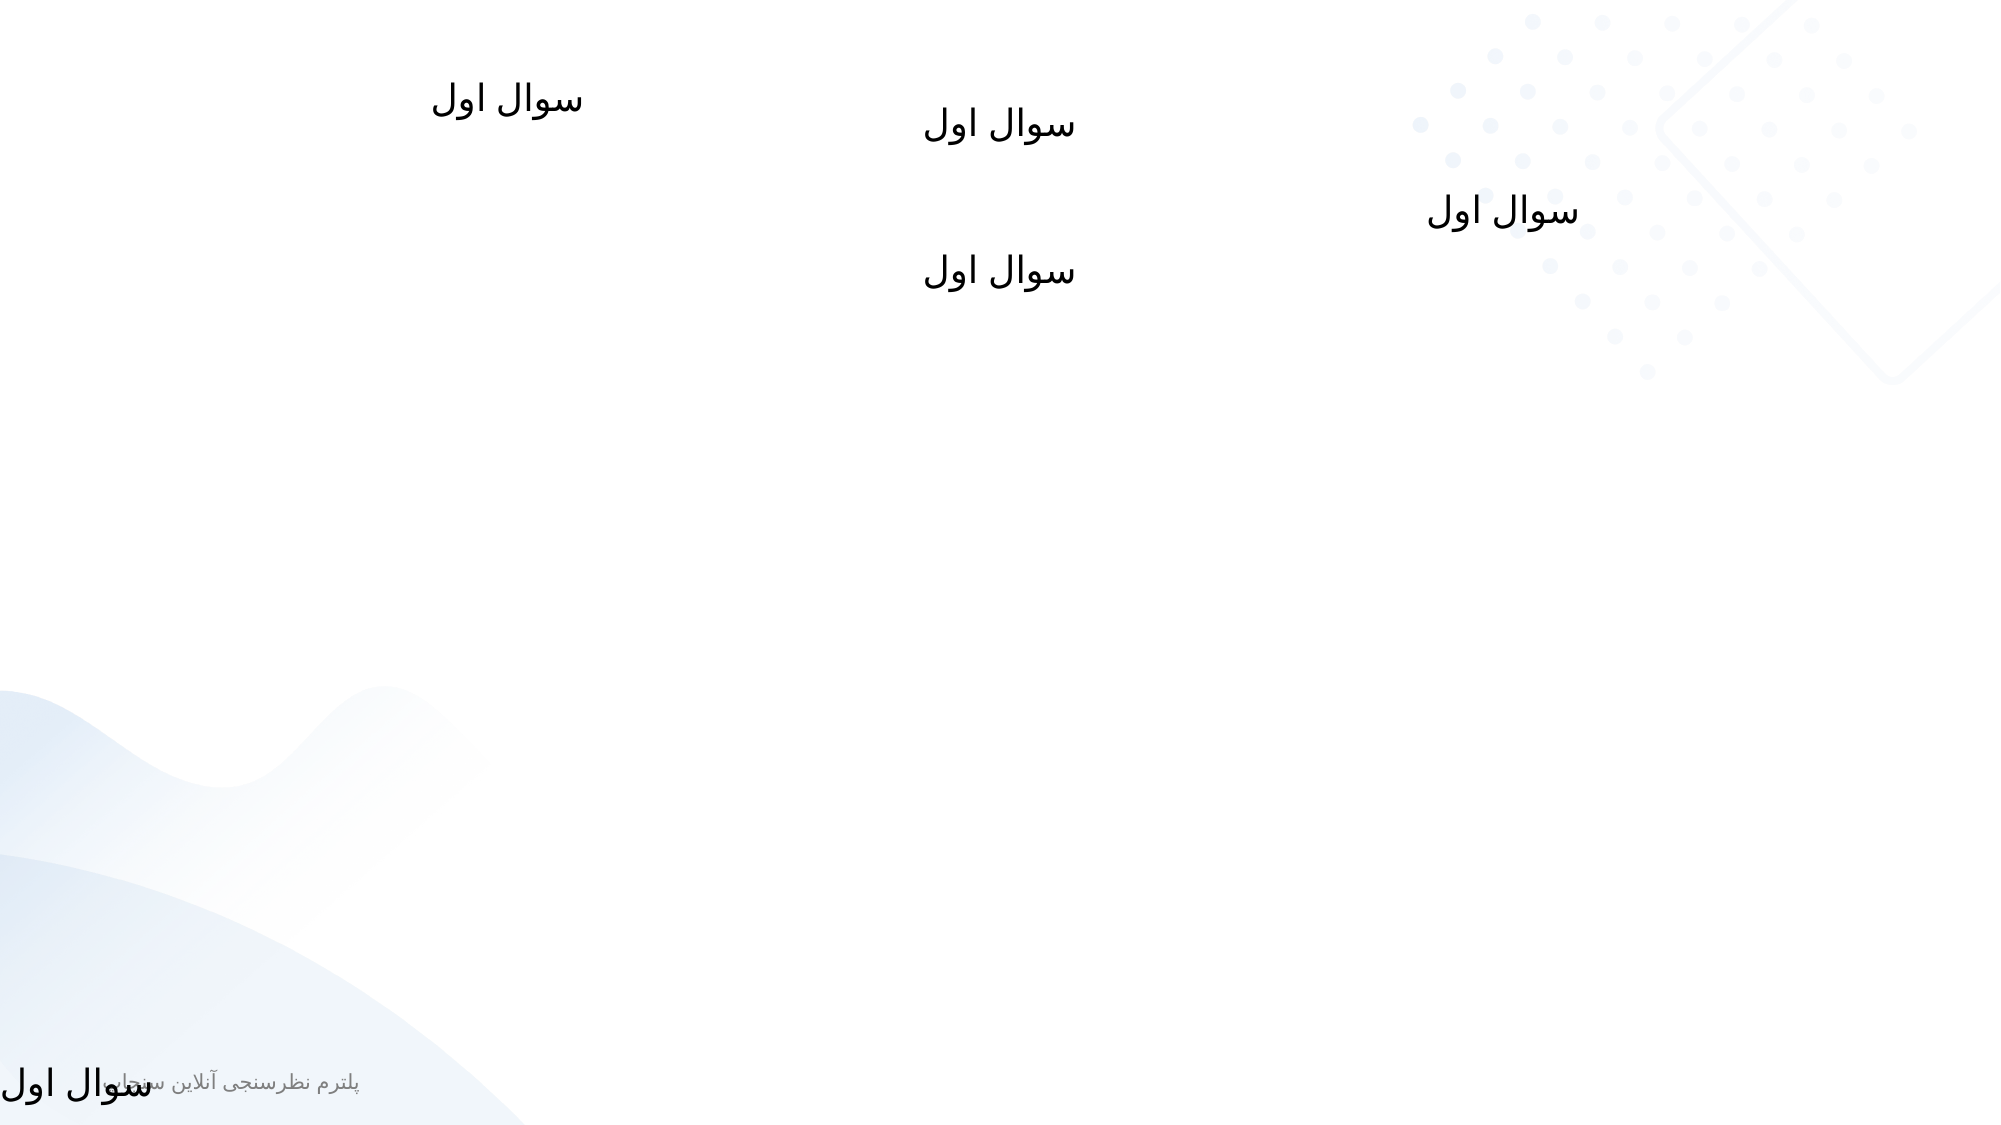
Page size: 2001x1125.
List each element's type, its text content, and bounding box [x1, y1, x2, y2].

text_box سوال اول [1411, 179, 1595, 239]
text_box سوال اول [0, 1051, 169, 1112]
text_box سوال اول [907, 238, 1092, 299]
text_box سوال اول [907, 91, 1092, 152]
picture [1412, 0, 2001, 385]
text_box سوال اول [415, 66, 600, 126]
